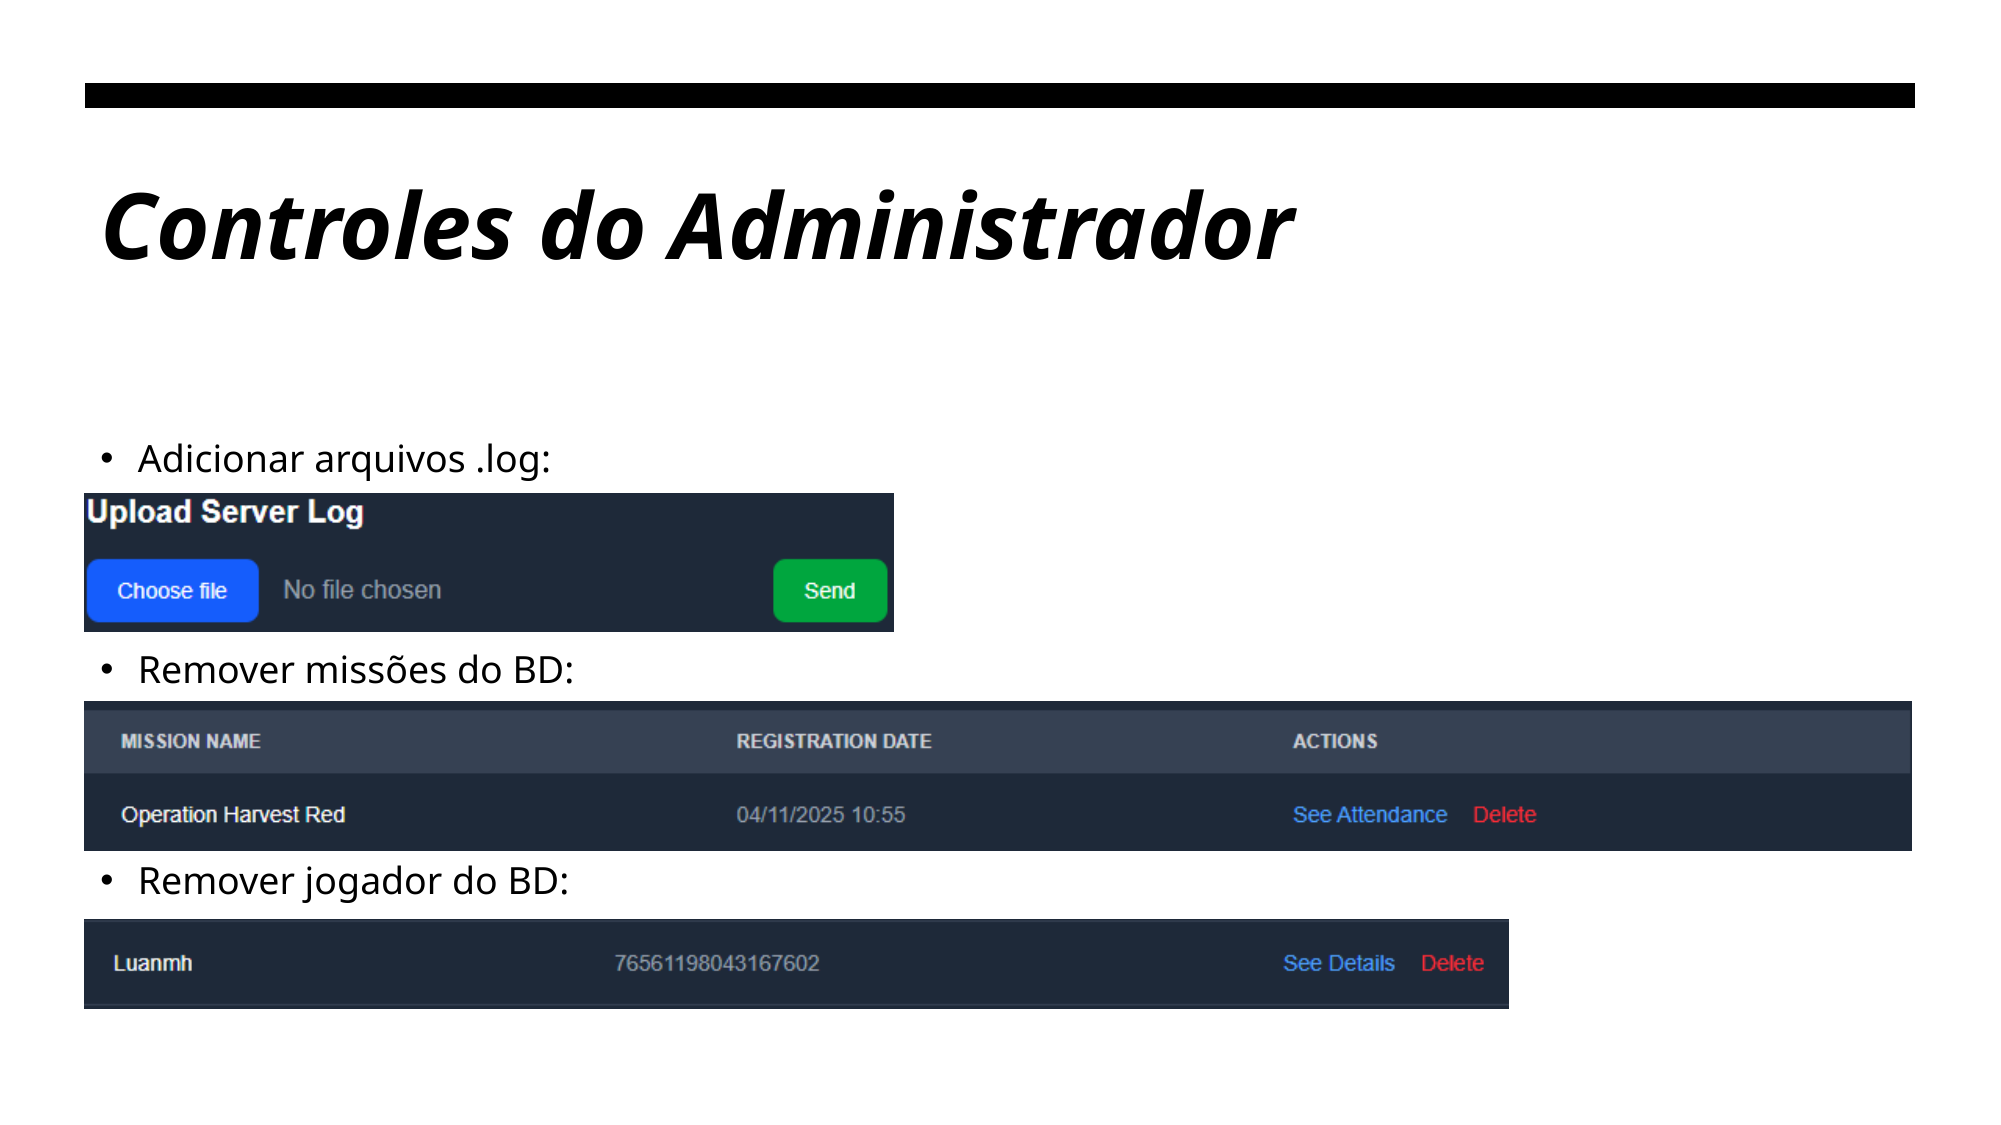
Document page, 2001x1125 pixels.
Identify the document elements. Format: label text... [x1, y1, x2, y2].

list Adicionar arquivos .log: Remover missões do BD: Remover jogador do BD: [85, 423, 1916, 1041]
picture [83, 493, 895, 632]
picture [83, 919, 1509, 1010]
picture [83, 701, 1912, 851]
title Controles do Administrador [85, 160, 1916, 401]
